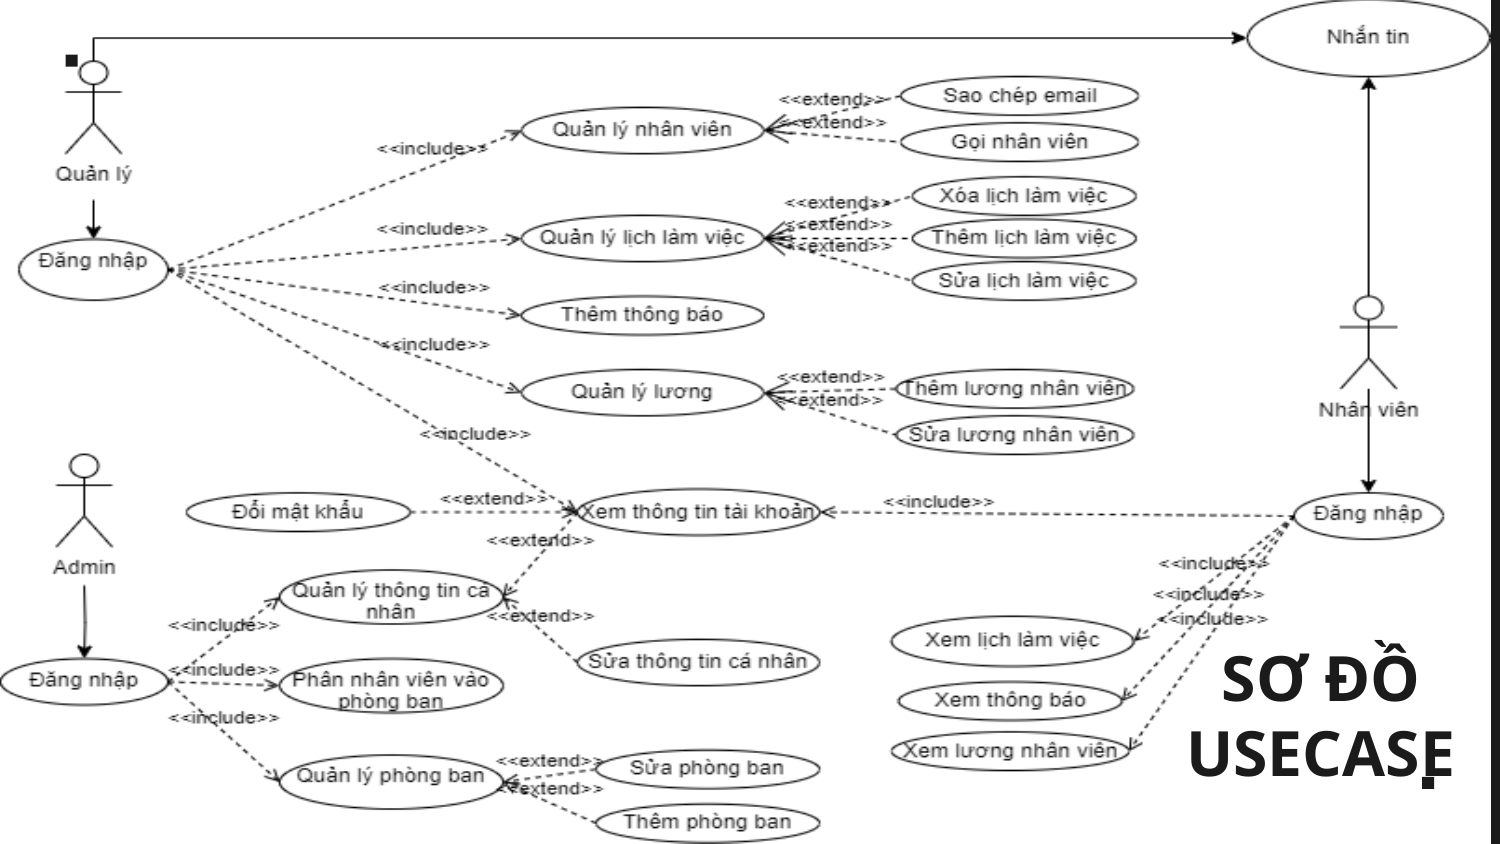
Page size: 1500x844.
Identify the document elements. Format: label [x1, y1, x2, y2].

picture [0, 0, 1491, 844]
text_box [65, 54, 1435, 790]
